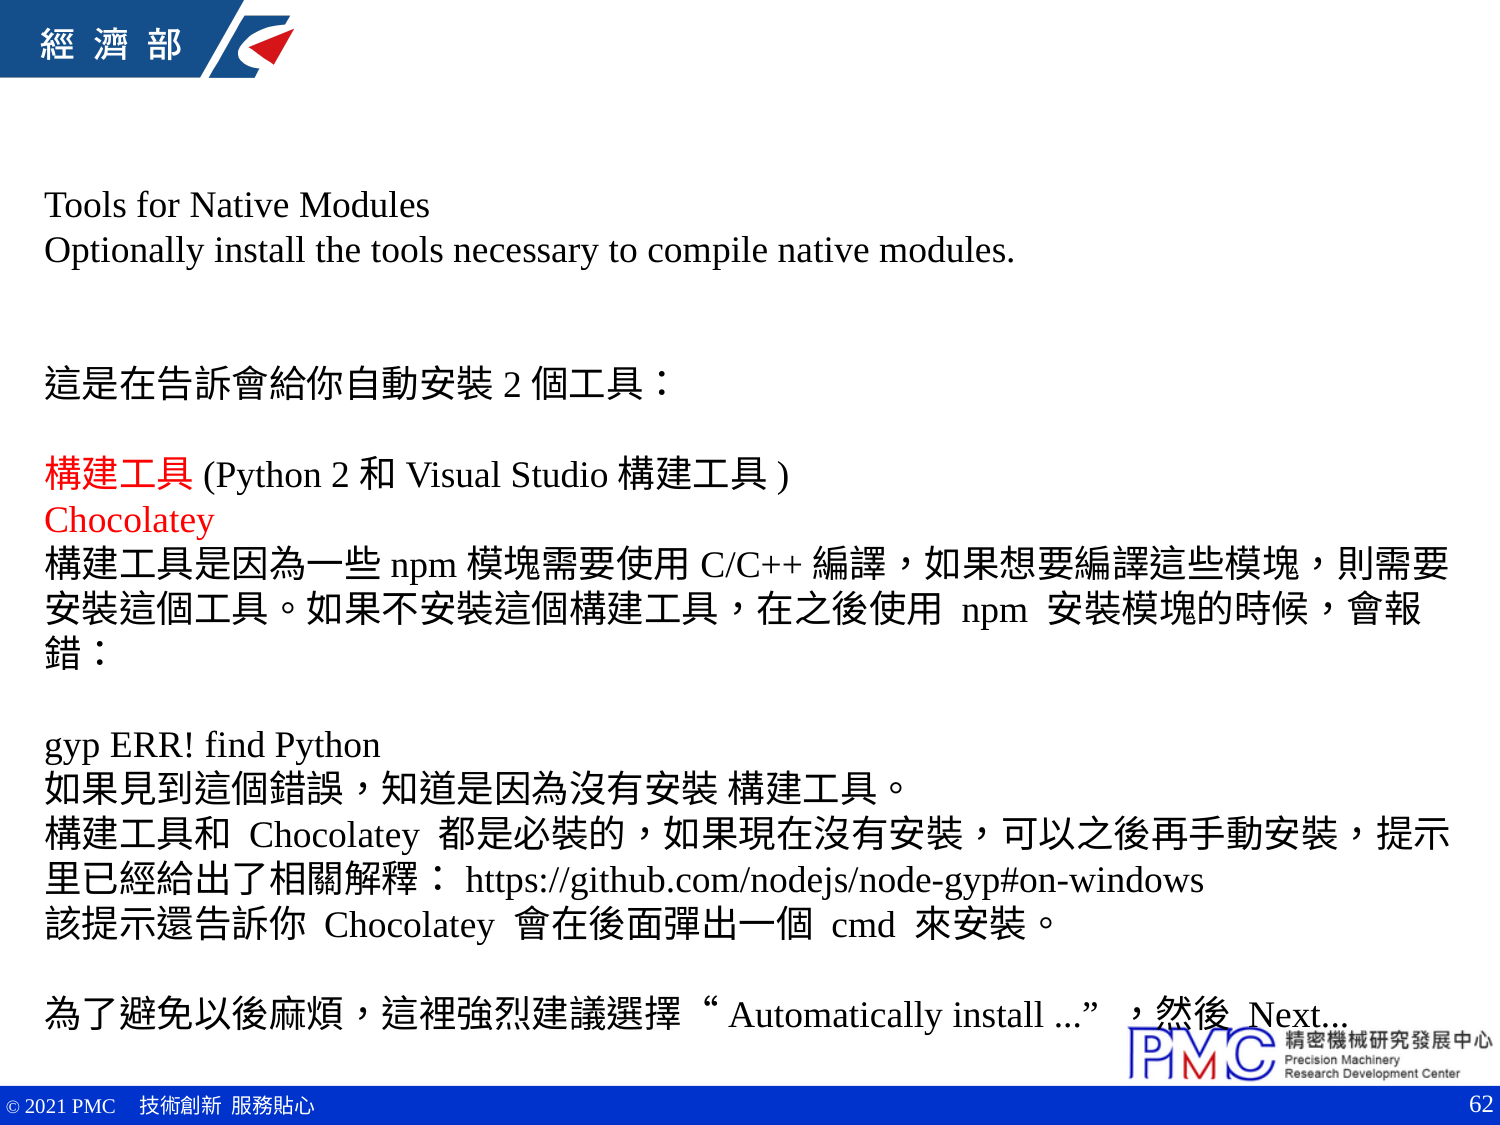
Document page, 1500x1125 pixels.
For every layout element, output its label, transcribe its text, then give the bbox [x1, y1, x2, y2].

text_box Tools for Native Modules Optionally install the tools necessary to compile native modules. 這是在告訴會給你自動安裝2個工具： 構建工具(Python 2和Visual Studio構建工具) Chocolatey 構建工具是因為一些npm模塊需要使用C/C++編譯，如果想要編譯這些模塊，則需要安裝這個工具。如果不安裝這個構建工具，在之後使用 npm 安裝模塊的時候，會報錯： gyp ERR! find Python 如果見到這個錯誤，知道是因為沒有安裝 構建工具。 構建工具和 Chocolatey 都是必裝的，如果現在沒有安裝，可以之後再手動安裝，提示里已經給出了相關解釋：https://github.com/nodejs/node-gyp#on-windows 該提示還告訴你 Chocolatey 會在後面彈出一個 cmd 來安裝。 為了避免以後麻煩，這裡強烈建議選擇“Automatically install ...” ，然後 Next... [29, 172, 1471, 1043]
picture [1126, 1024, 1493, 1083]
picture [0, 0, 294, 78]
slide_number 62 [1439, 1086, 1500, 1124]
